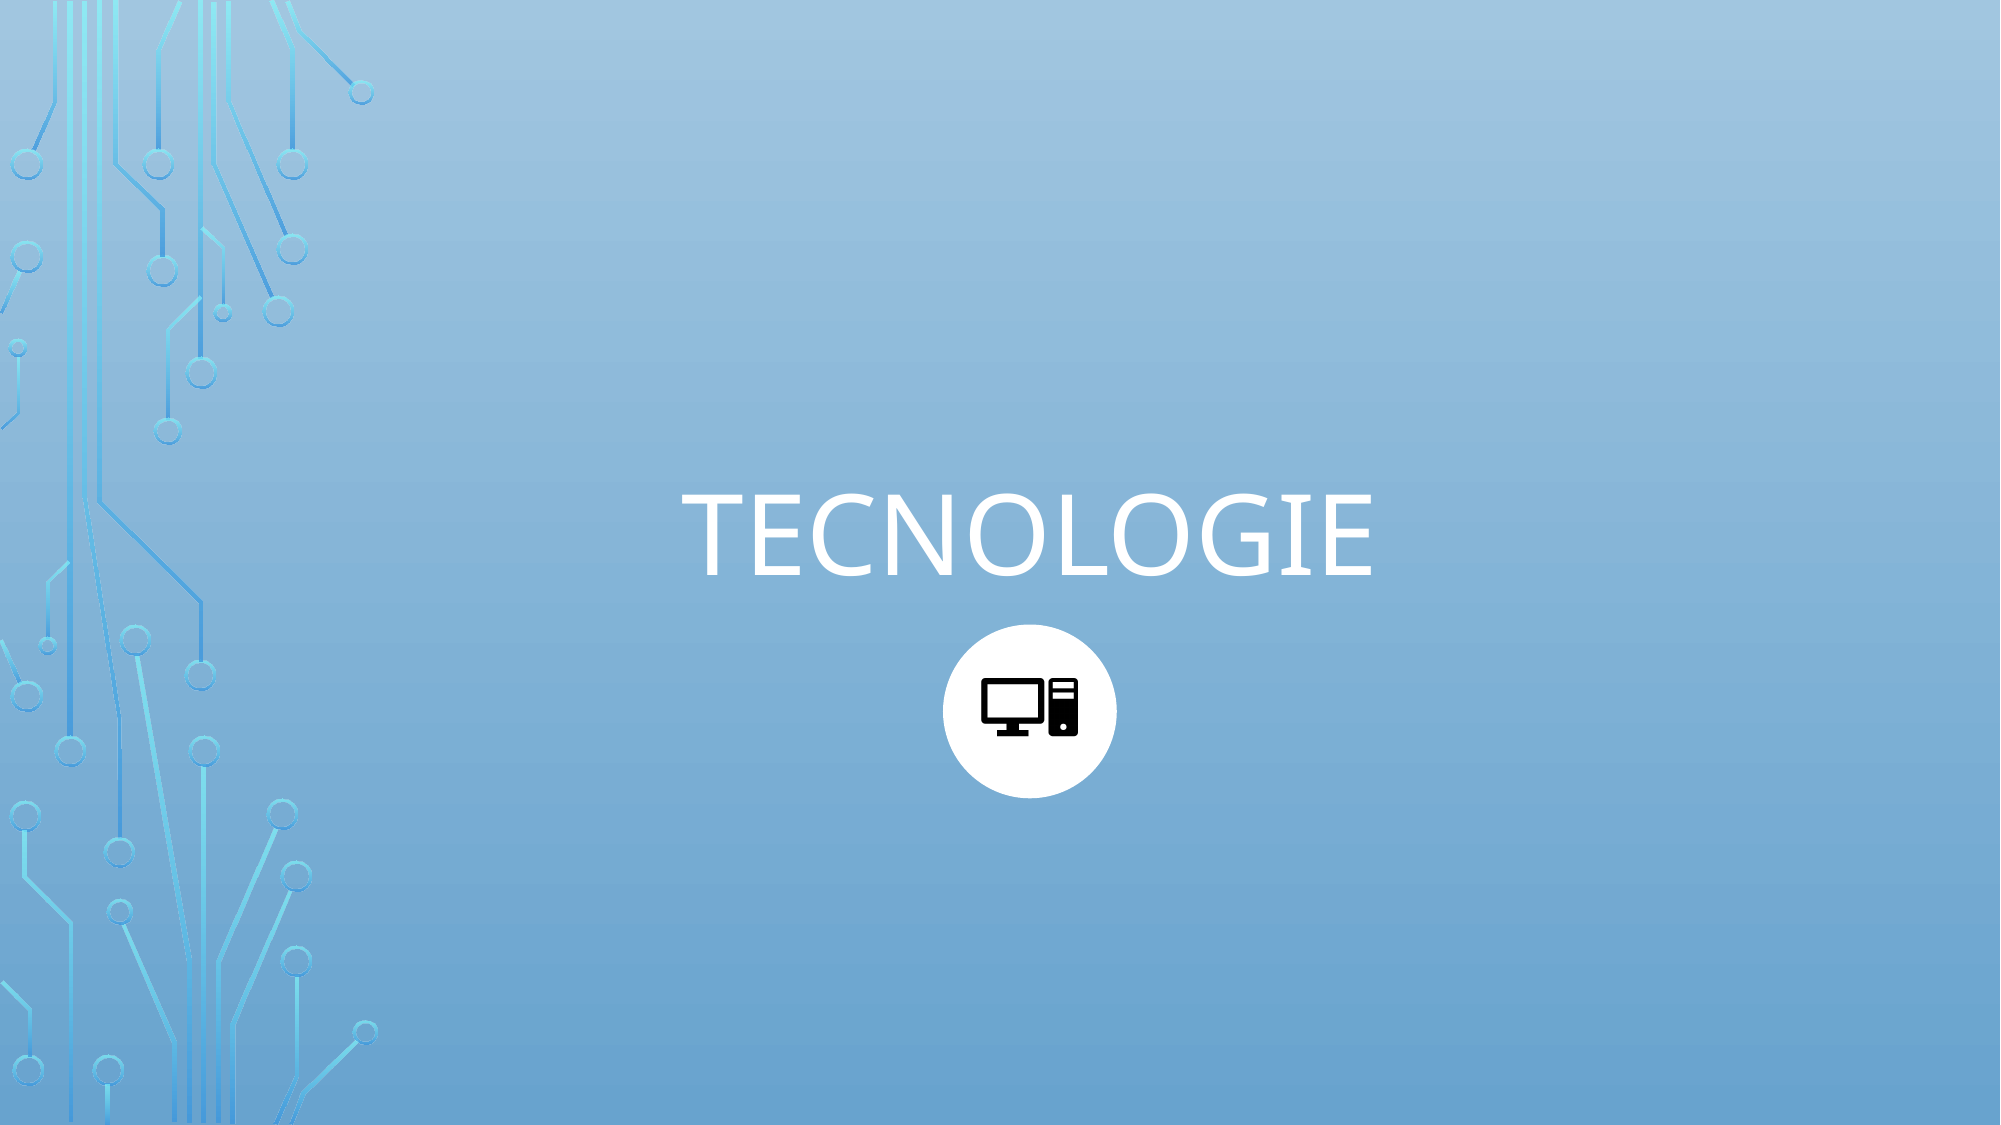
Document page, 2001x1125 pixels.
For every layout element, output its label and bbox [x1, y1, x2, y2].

picture [379, 0, 2000, 1125]
text_box [0, 0, 379, 1125]
